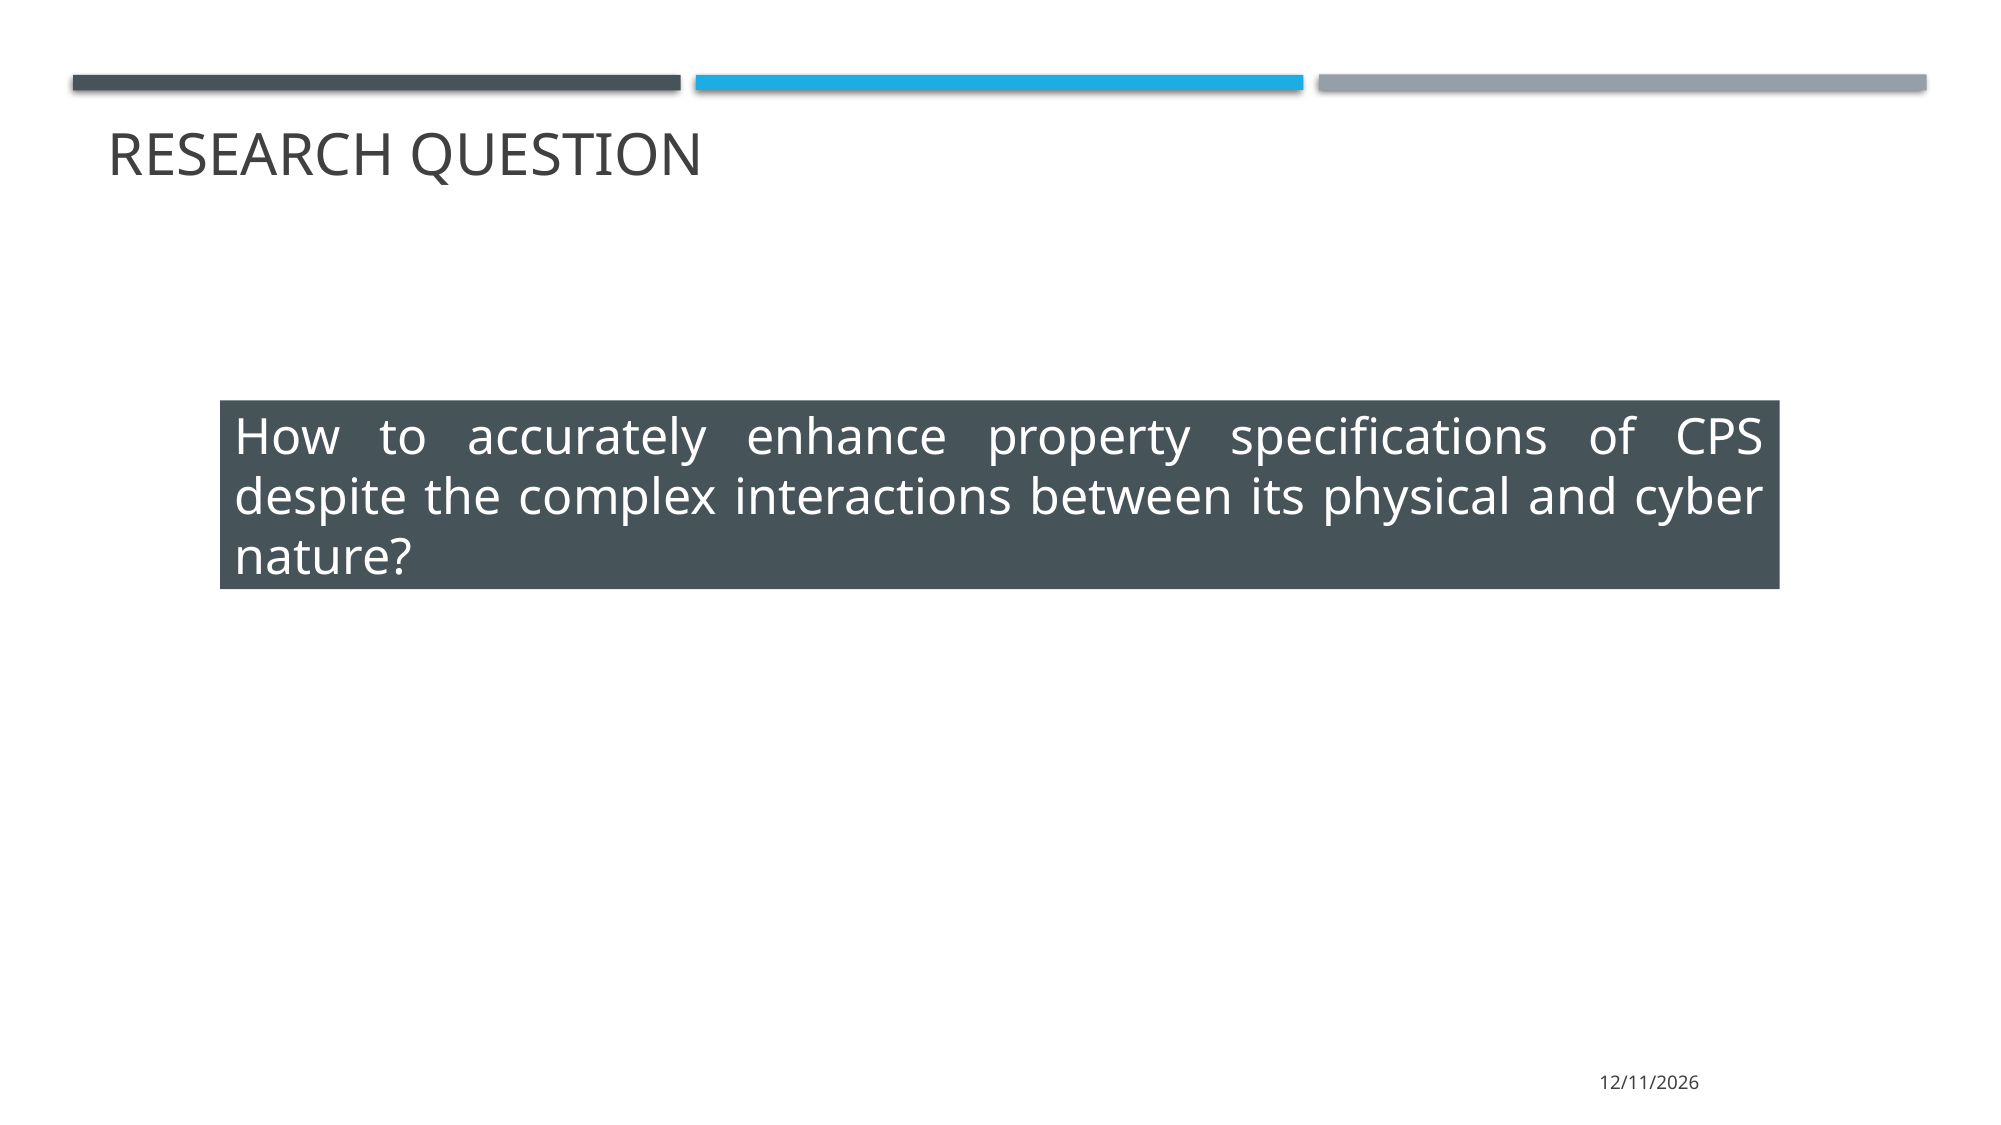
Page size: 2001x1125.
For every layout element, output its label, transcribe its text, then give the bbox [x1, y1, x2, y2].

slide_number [1247, 1053, 1715, 1114]
text_box How to accurately enhance property specifications of CPS despite the complex interactions between its physical and cyber nature? [218, 399, 1782, 591]
text_box Research Question [92, 97, 1818, 195]
